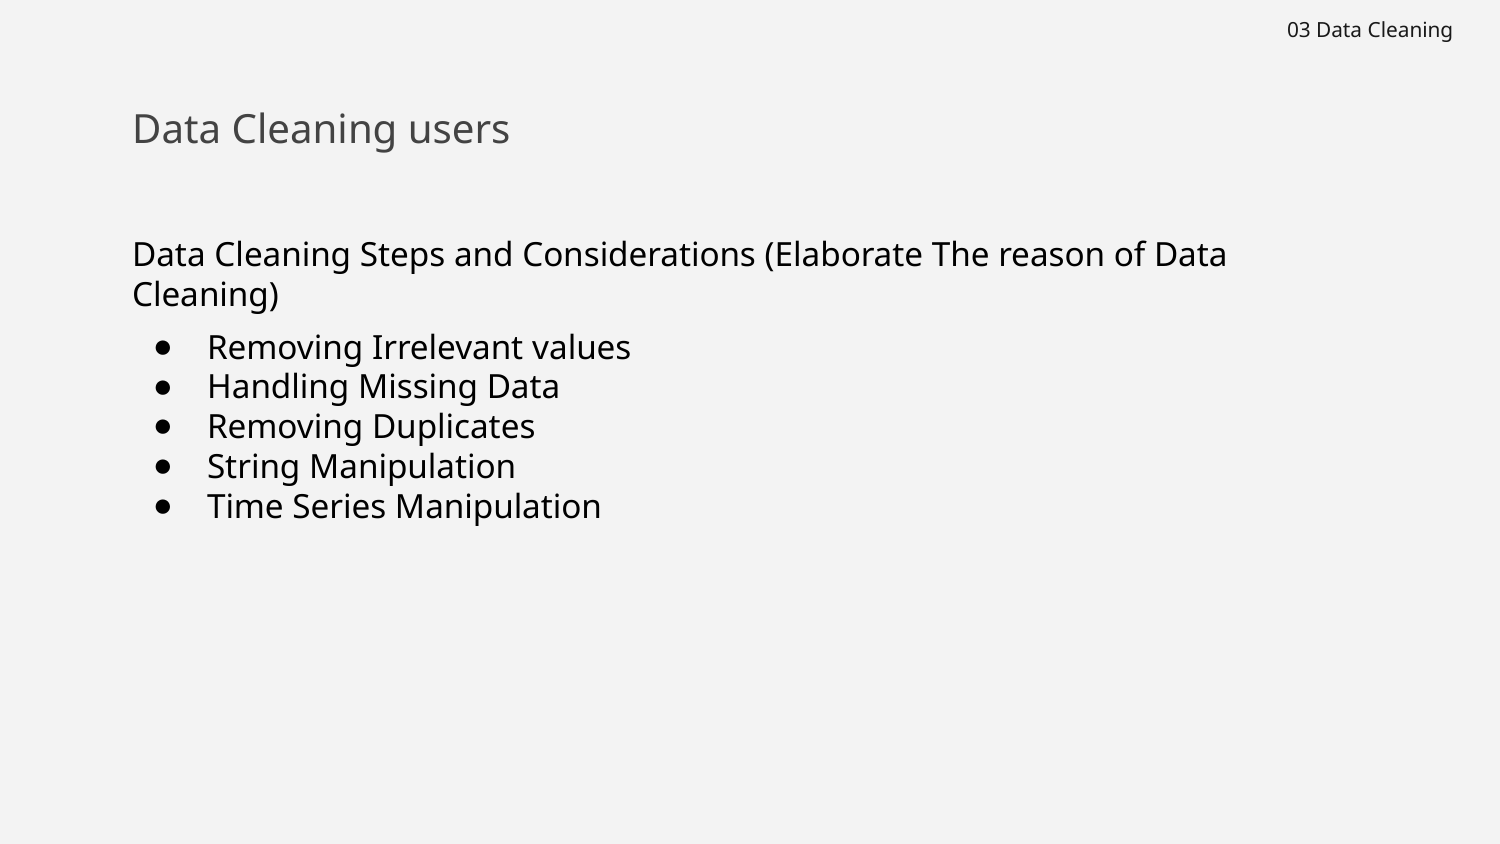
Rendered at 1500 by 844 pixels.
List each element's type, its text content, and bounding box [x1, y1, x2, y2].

list Data Cleaning Steps and Considerations (Elaborate The reason of Data Cleaning) Removing Irrelevant values Handling Missing Data Removing Duplicates String Manipulation Time Series Manipulation [116, 218, 1323, 687]
title Data Cleaning users [116, 88, 1383, 167]
text_box 03 Data Cleaning [1272, 1, 1499, 53]
